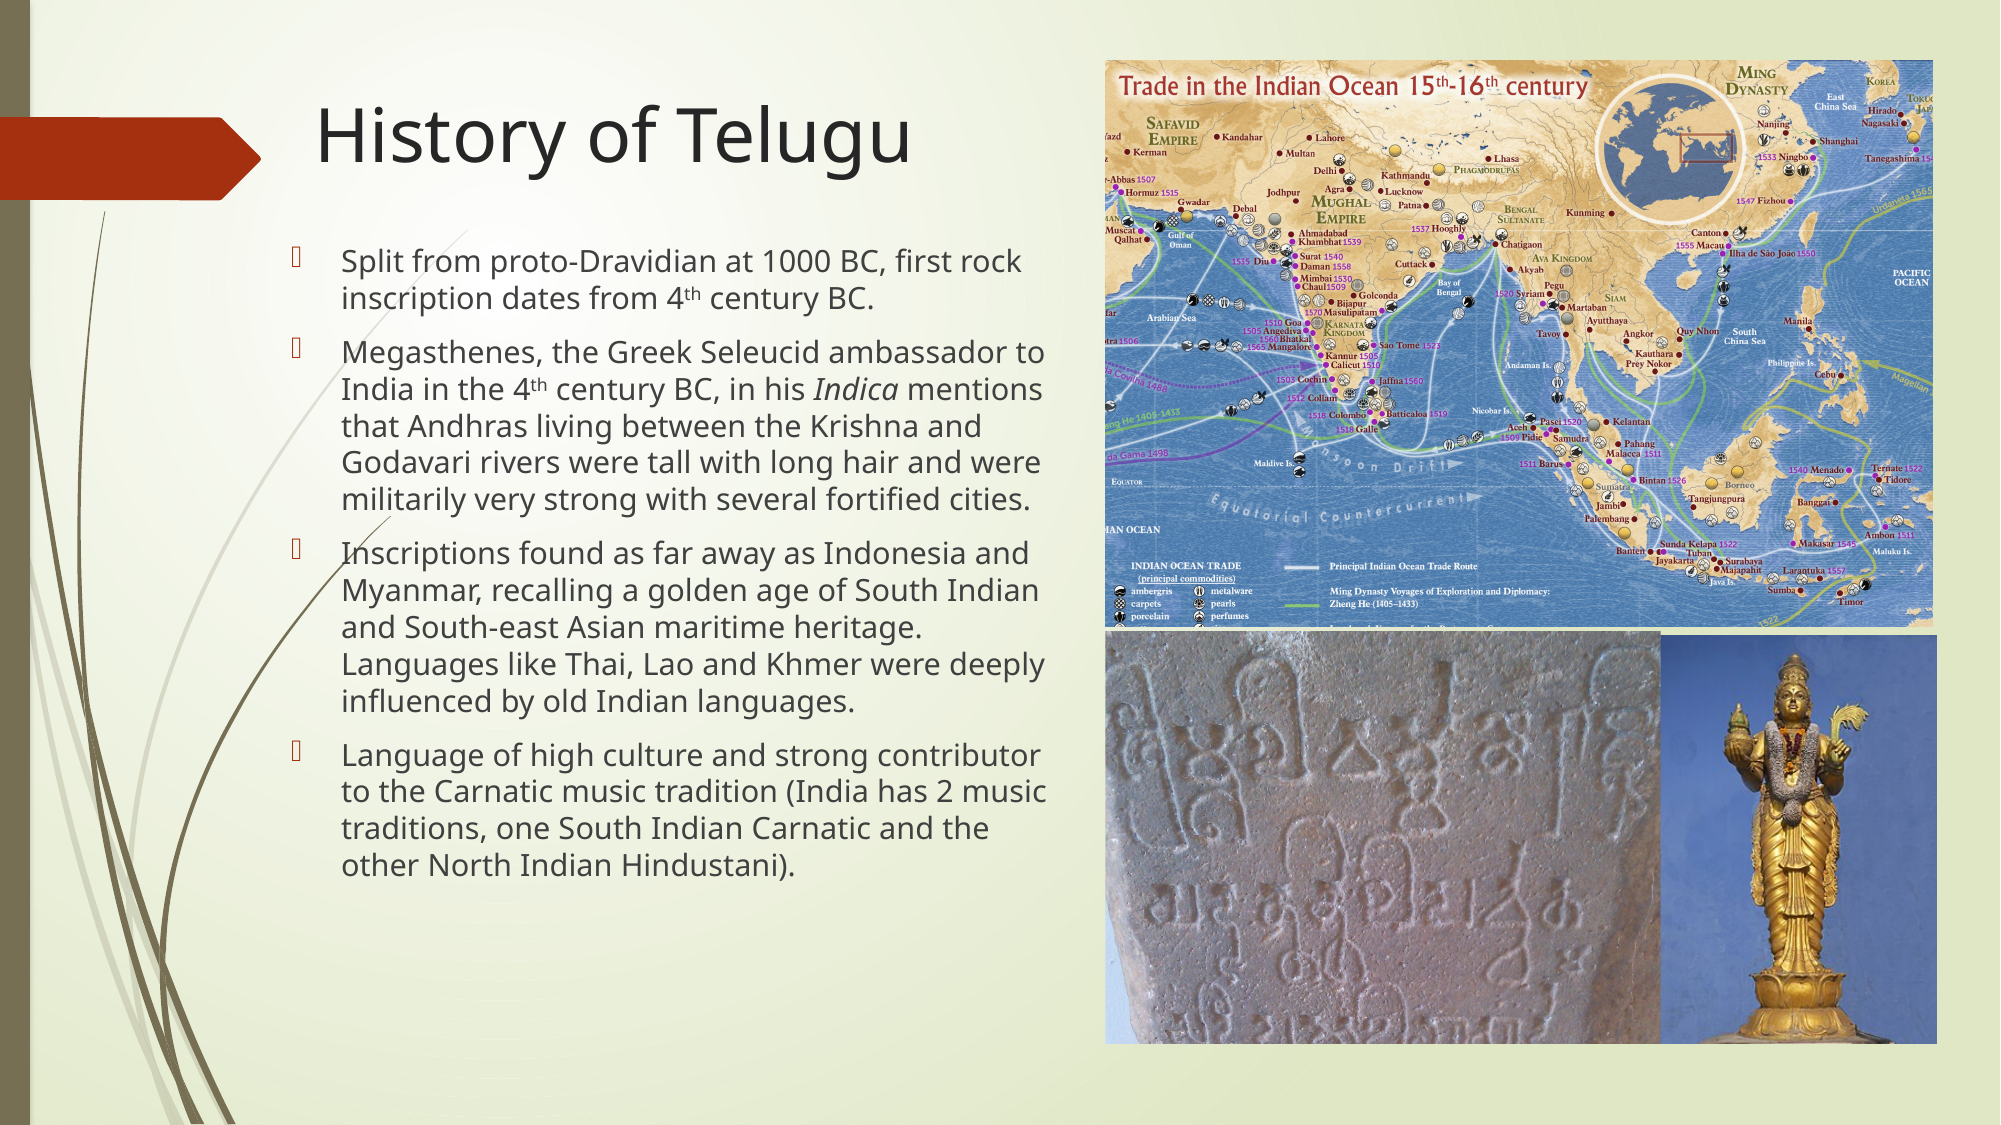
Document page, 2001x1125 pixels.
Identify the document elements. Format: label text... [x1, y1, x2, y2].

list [1665, 634, 1937, 1044]
title History of Telugu [299, 80, 1100, 214]
list Split from proto-Dravidian at 1000 BC, first rock inscription dates from 4th century BC. Megasthenes, the Greek Seleucid ambassador to India in the 4th century BC, in his Indica mentions that Andhras living between the Krishna and Godavari rivers were tall with long hair and were militarily very strong with several fortified cities. Inscriptions found as far away as Indonesia and Myanmar, recalling a golden age of South Indian and South-east Asian maritime heritage. Languages like Thai, Lao and Khmer were deeply influenced by old Indian languages. Language of high culture and strong contributor to the Carnatic music tradition (India has 2 music traditions, one South Indian Carnatic and the other North Indian Hindustani). [276, 234, 1070, 969]
picture [1105, 631, 1661, 1044]
picture [1105, 60, 1933, 627]
